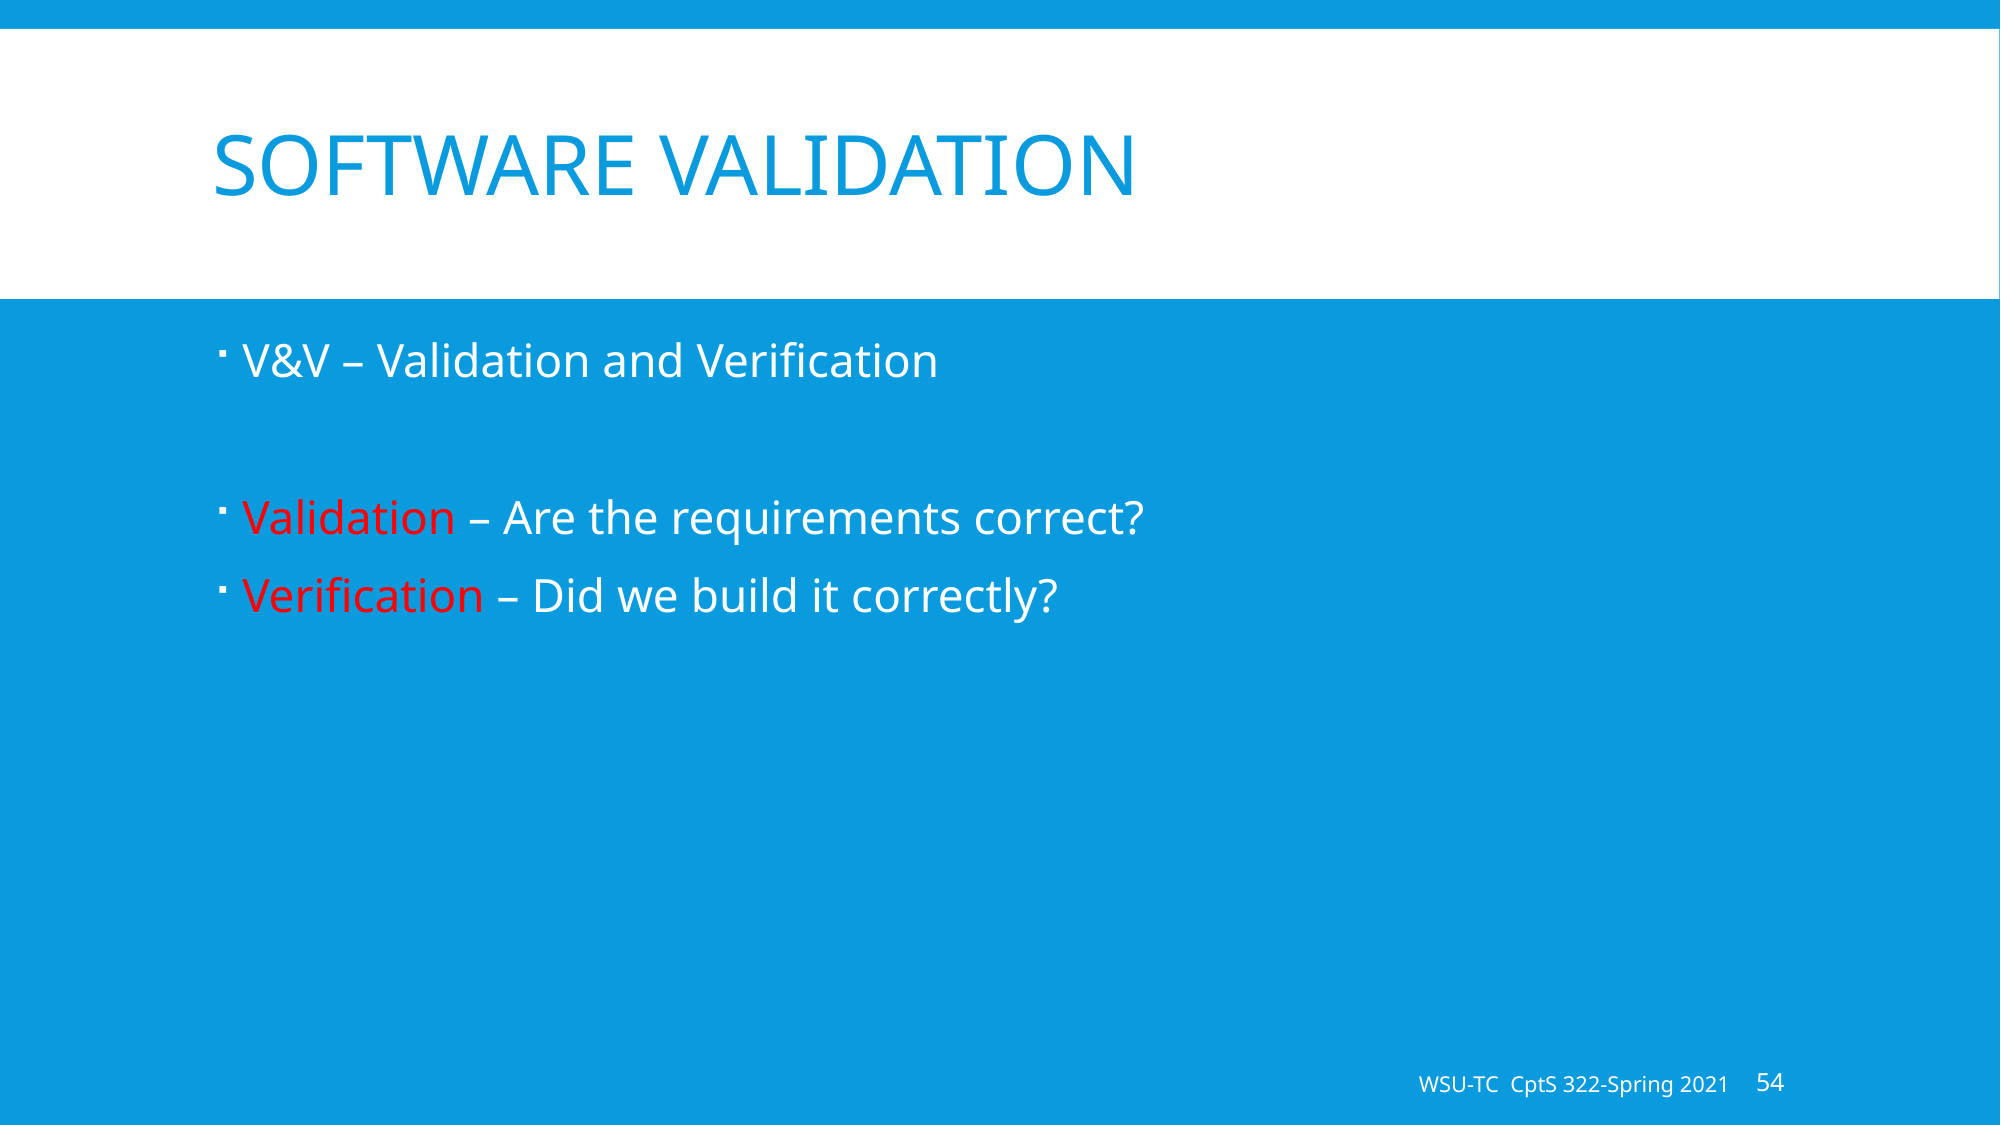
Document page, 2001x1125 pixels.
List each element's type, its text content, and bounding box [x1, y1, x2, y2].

list V&V – Validation and Verification Validation – Are the requirements correct? Verification – Did we build it correctly? [197, 329, 1803, 1020]
title Software Validation [197, 46, 1803, 295]
footer WSU-TC CptS 322-Spring 2021 [918, 1053, 1746, 1114]
slide_number 54 [1748, 1053, 1904, 1114]
